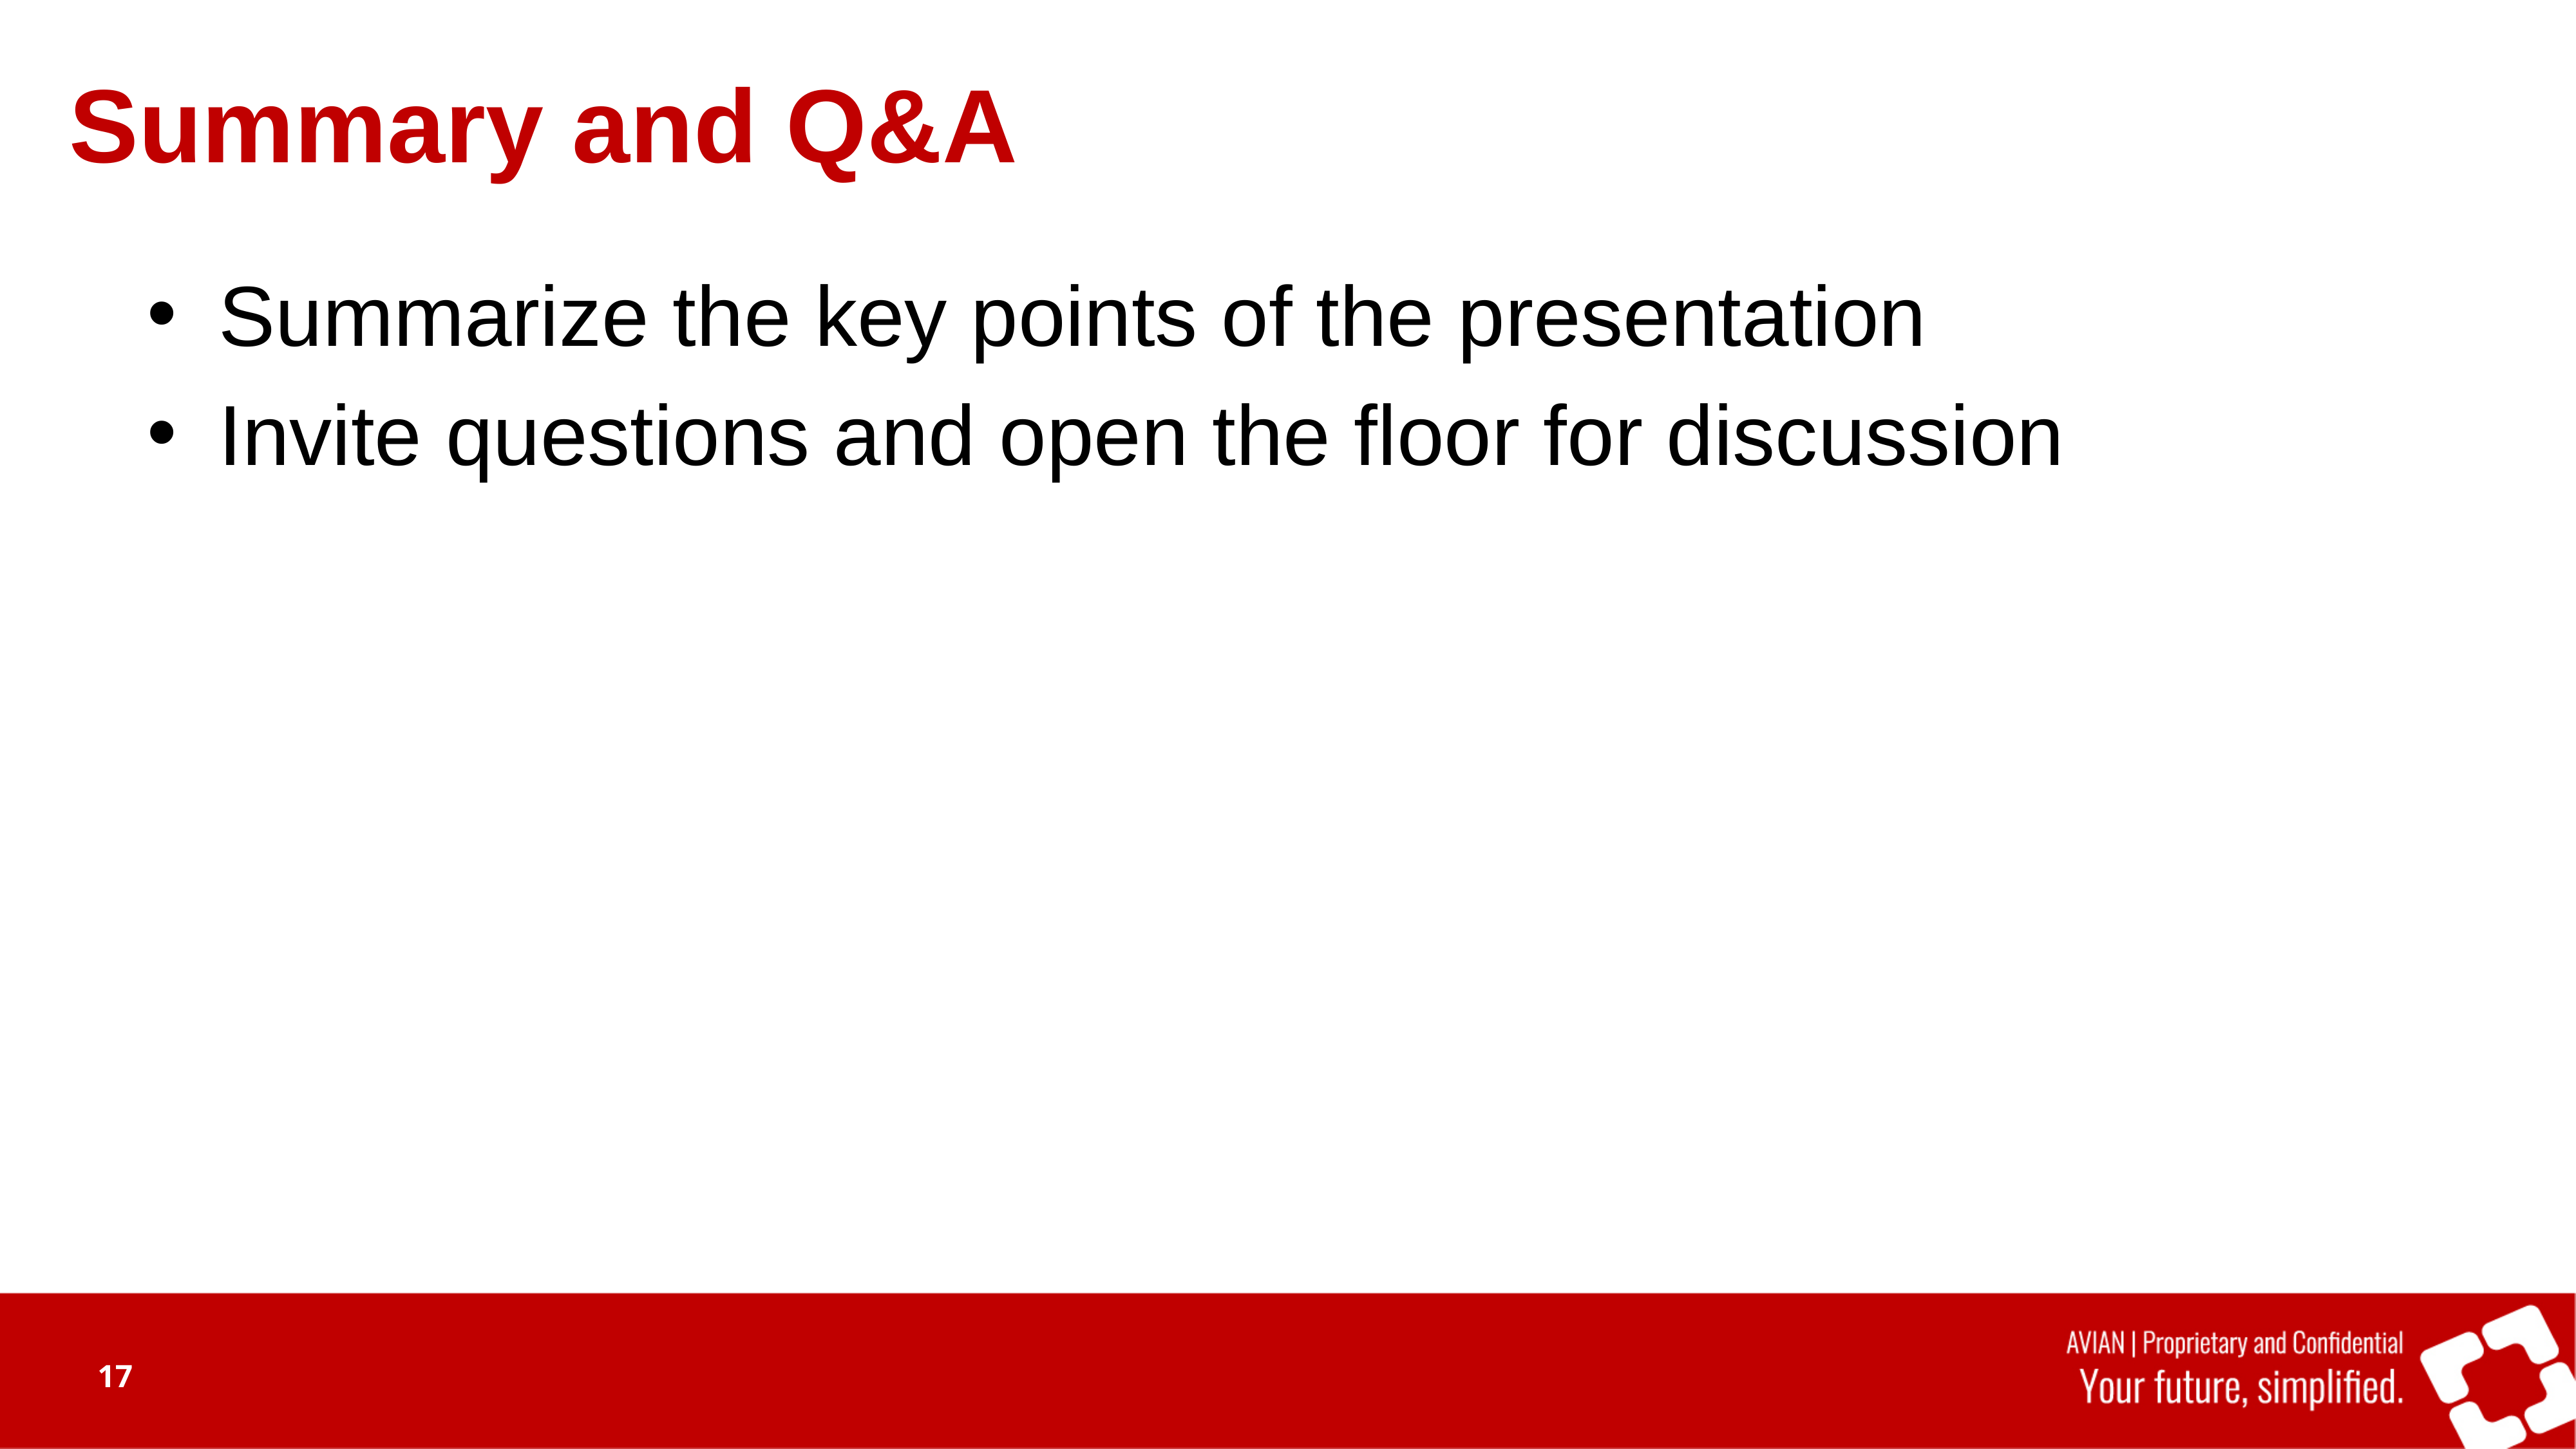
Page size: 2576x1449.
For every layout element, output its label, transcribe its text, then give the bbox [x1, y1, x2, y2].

title Summary and Q&A [58, 0, 2377, 242]
picture [0, 1293, 2576, 1449]
slide_number 17 [58, 1335, 172, 1421]
list Summarize the key points of the presentation Invite questions and open the floor for discussion [137, 256, 2456, 1212]
